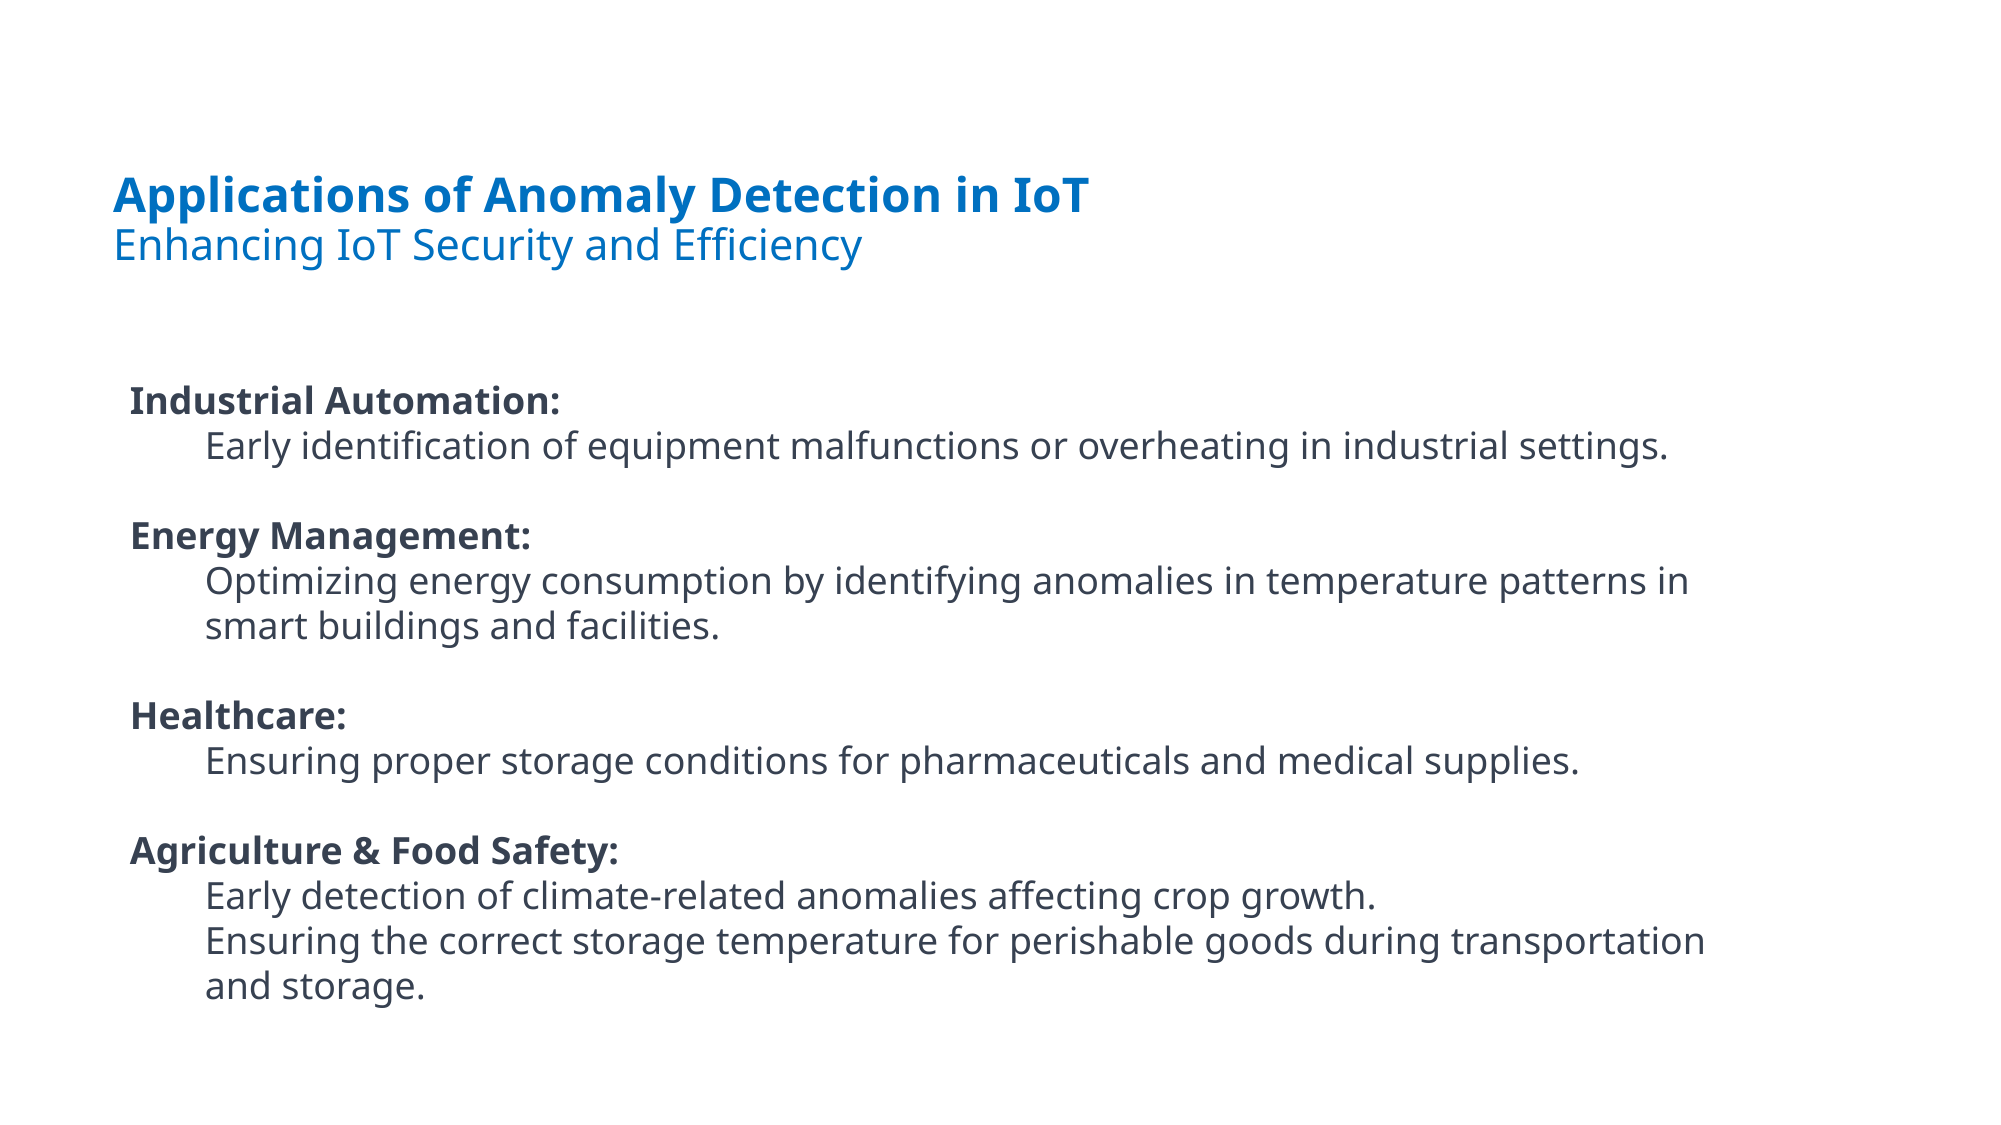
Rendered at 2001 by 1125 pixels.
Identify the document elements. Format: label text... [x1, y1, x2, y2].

list [115, 324, 1840, 1039]
title Applications of Anomaly Detection in IoT Enhancing IoT Security and Efficiency [98, 111, 1823, 330]
text_box Industrial Automation: Early identification of equipment malfunctions or overheating in industrial settings. Energy Management: Optimizing energy consumption by identifying anomalies in temperature patterns in smart buildings and facilities. Healthcare: Ensuring proper storage conditions for pharmaceuticals and medical supplies. Agriculture & Food Safety: Early detection of climate-related anomalies affecting crop growth. Ensuring the correct storage temperature for perishable goods during transportation and storage. [115, 324, 1745, 1014]
